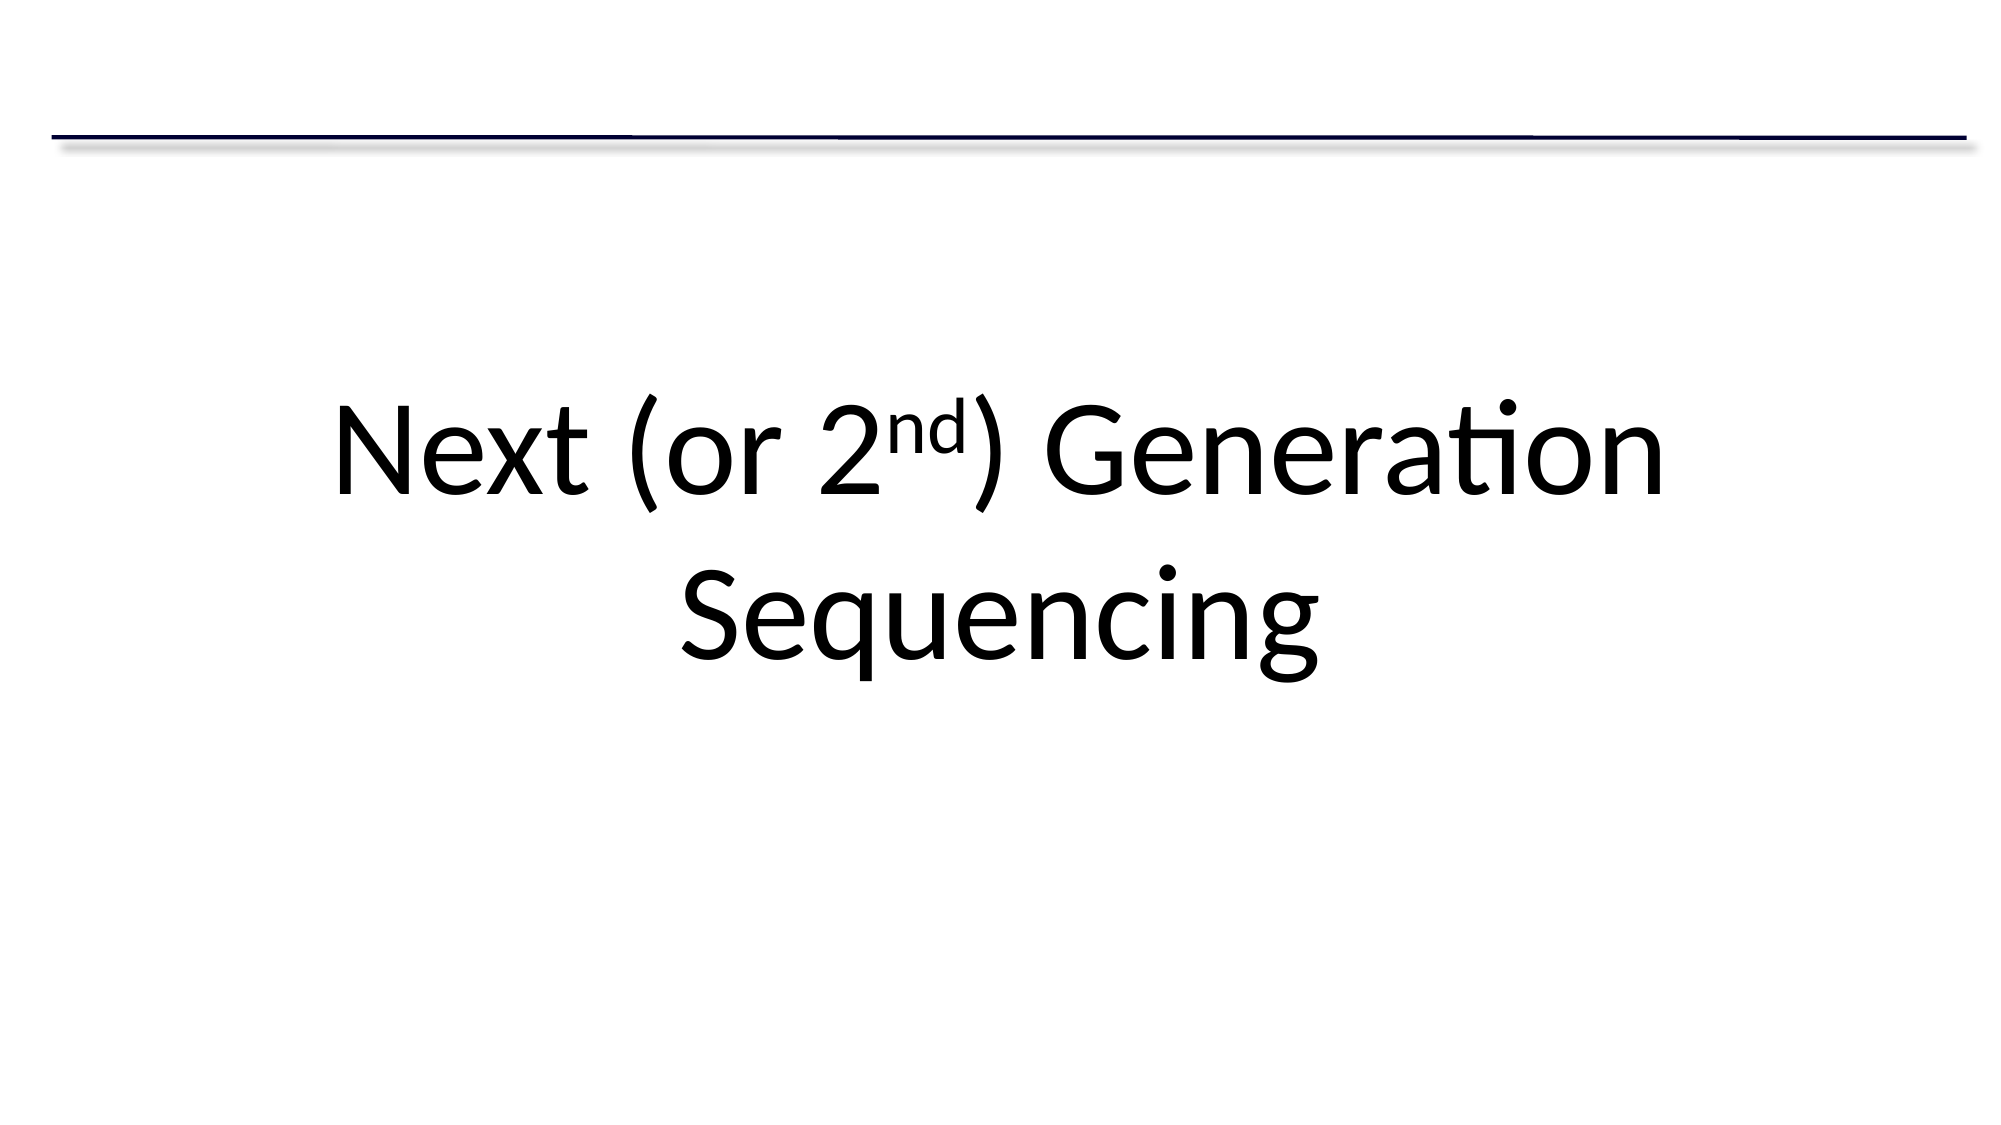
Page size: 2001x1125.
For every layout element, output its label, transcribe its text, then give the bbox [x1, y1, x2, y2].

title Next (or 2nd) Generation Sequencing [150, 349, 1850, 591]
